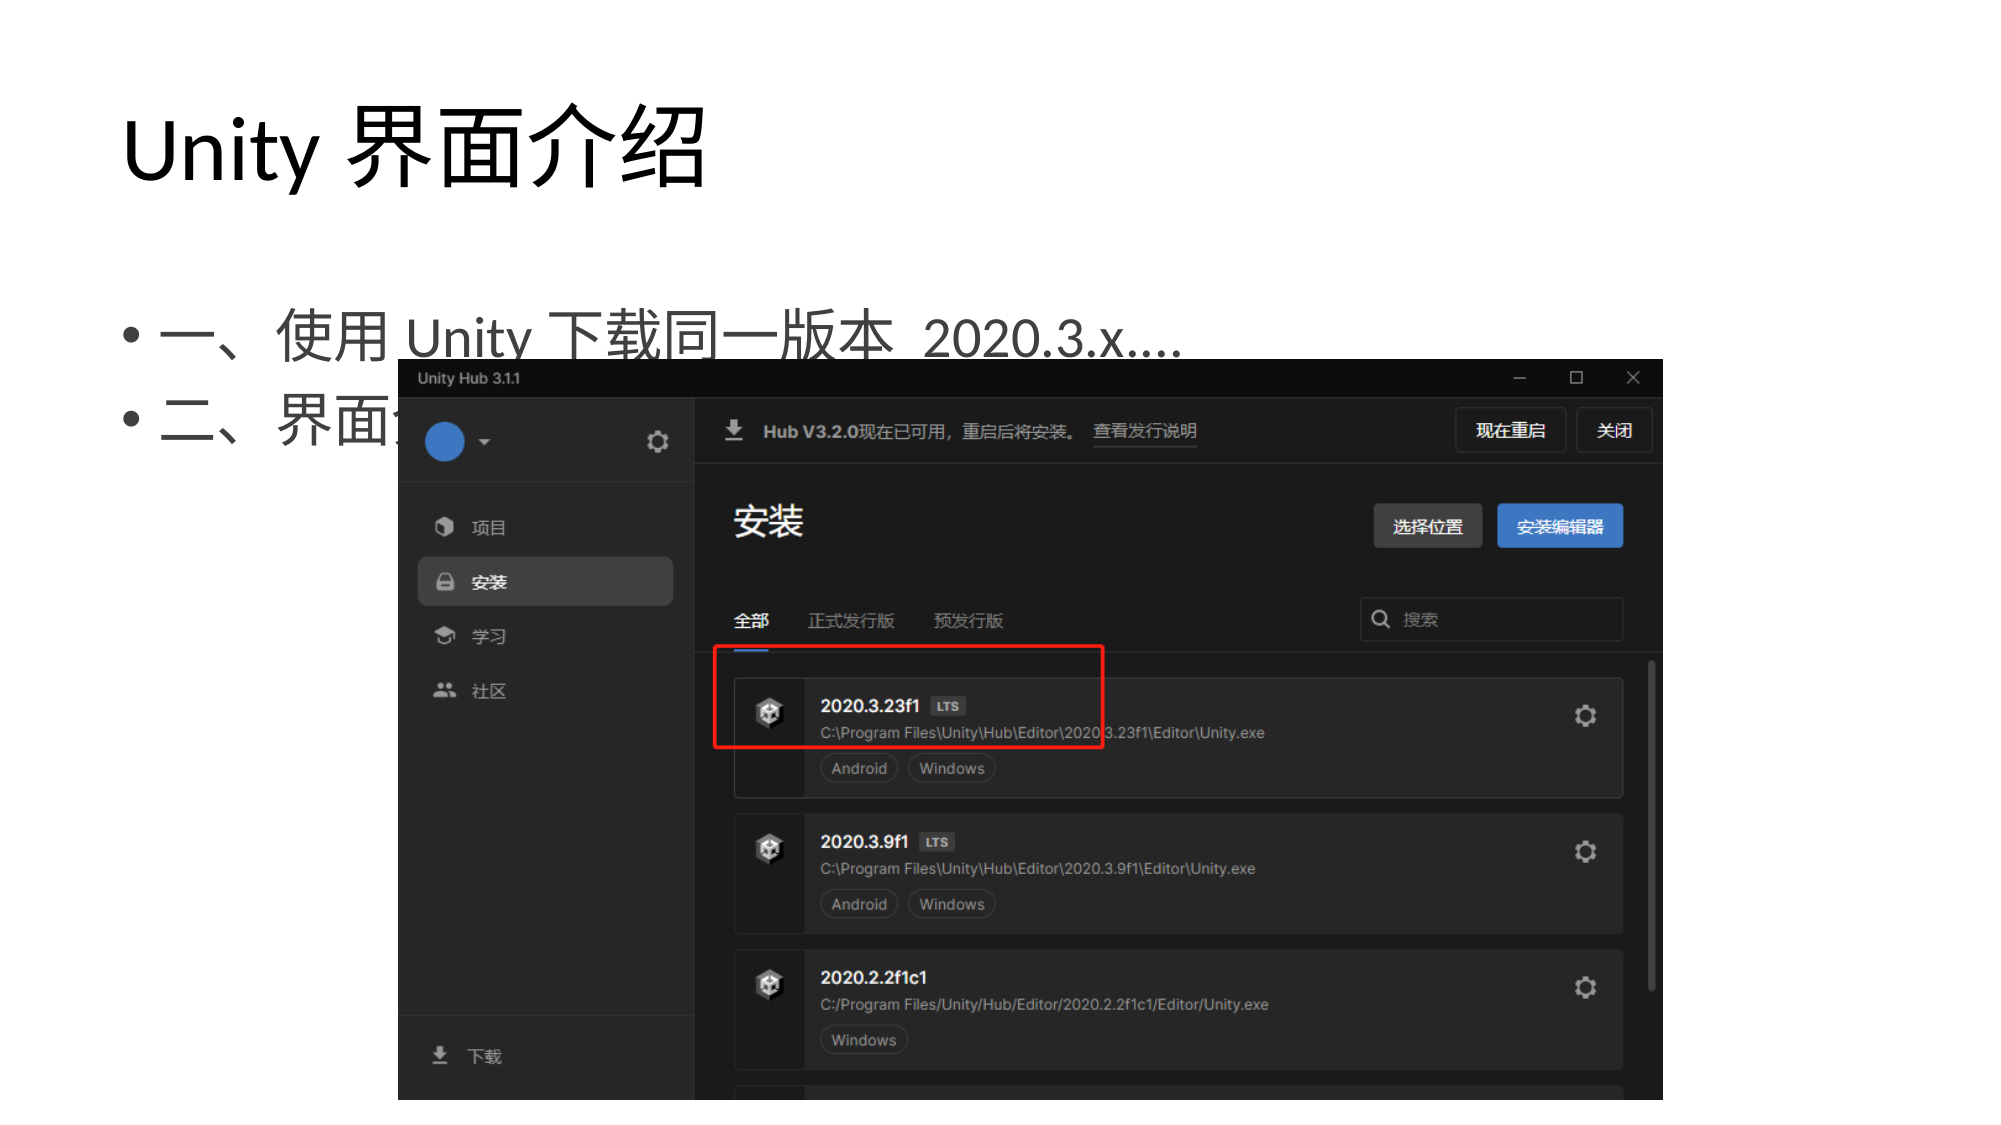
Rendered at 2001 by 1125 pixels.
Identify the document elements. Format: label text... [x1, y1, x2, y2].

picture [398, 359, 1663, 1100]
title Unity界面介绍 [106, 42, 1832, 260]
list 一、使用Unity下载同一版本 2020.3.x.... 二、界面介绍 [106, 299, 1832, 1014]
